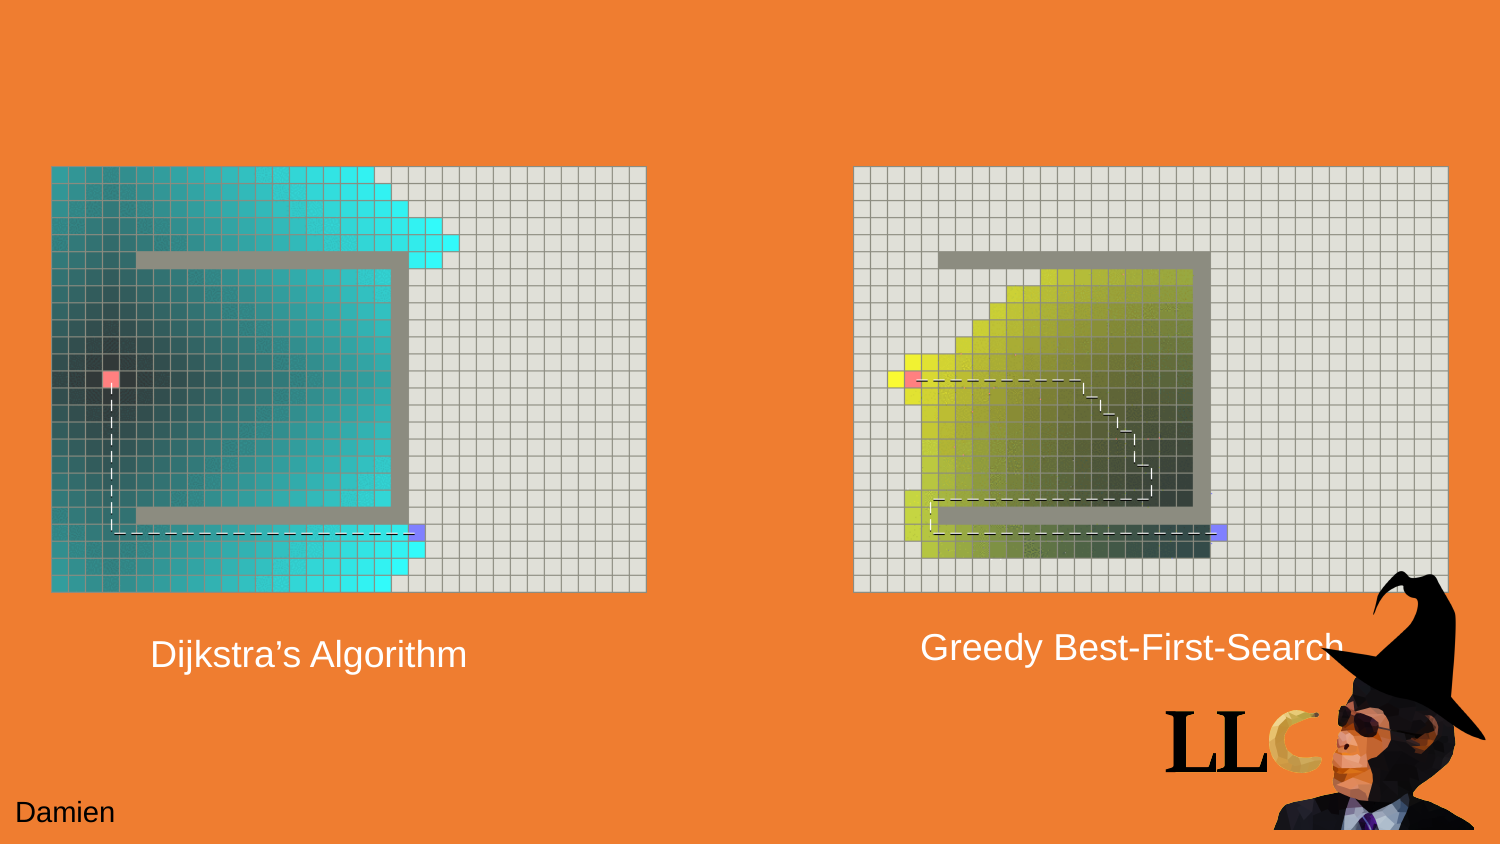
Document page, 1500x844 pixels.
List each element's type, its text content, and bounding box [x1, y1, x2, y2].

text_box Greedy Best-First-Search [905, 608, 1326, 684]
text_box Dijkstra’s Algorithm [60, 608, 553, 690]
picture [50, 166, 647, 593]
picture [853, 166, 1500, 830]
text_box Damien [0, 778, 673, 843]
